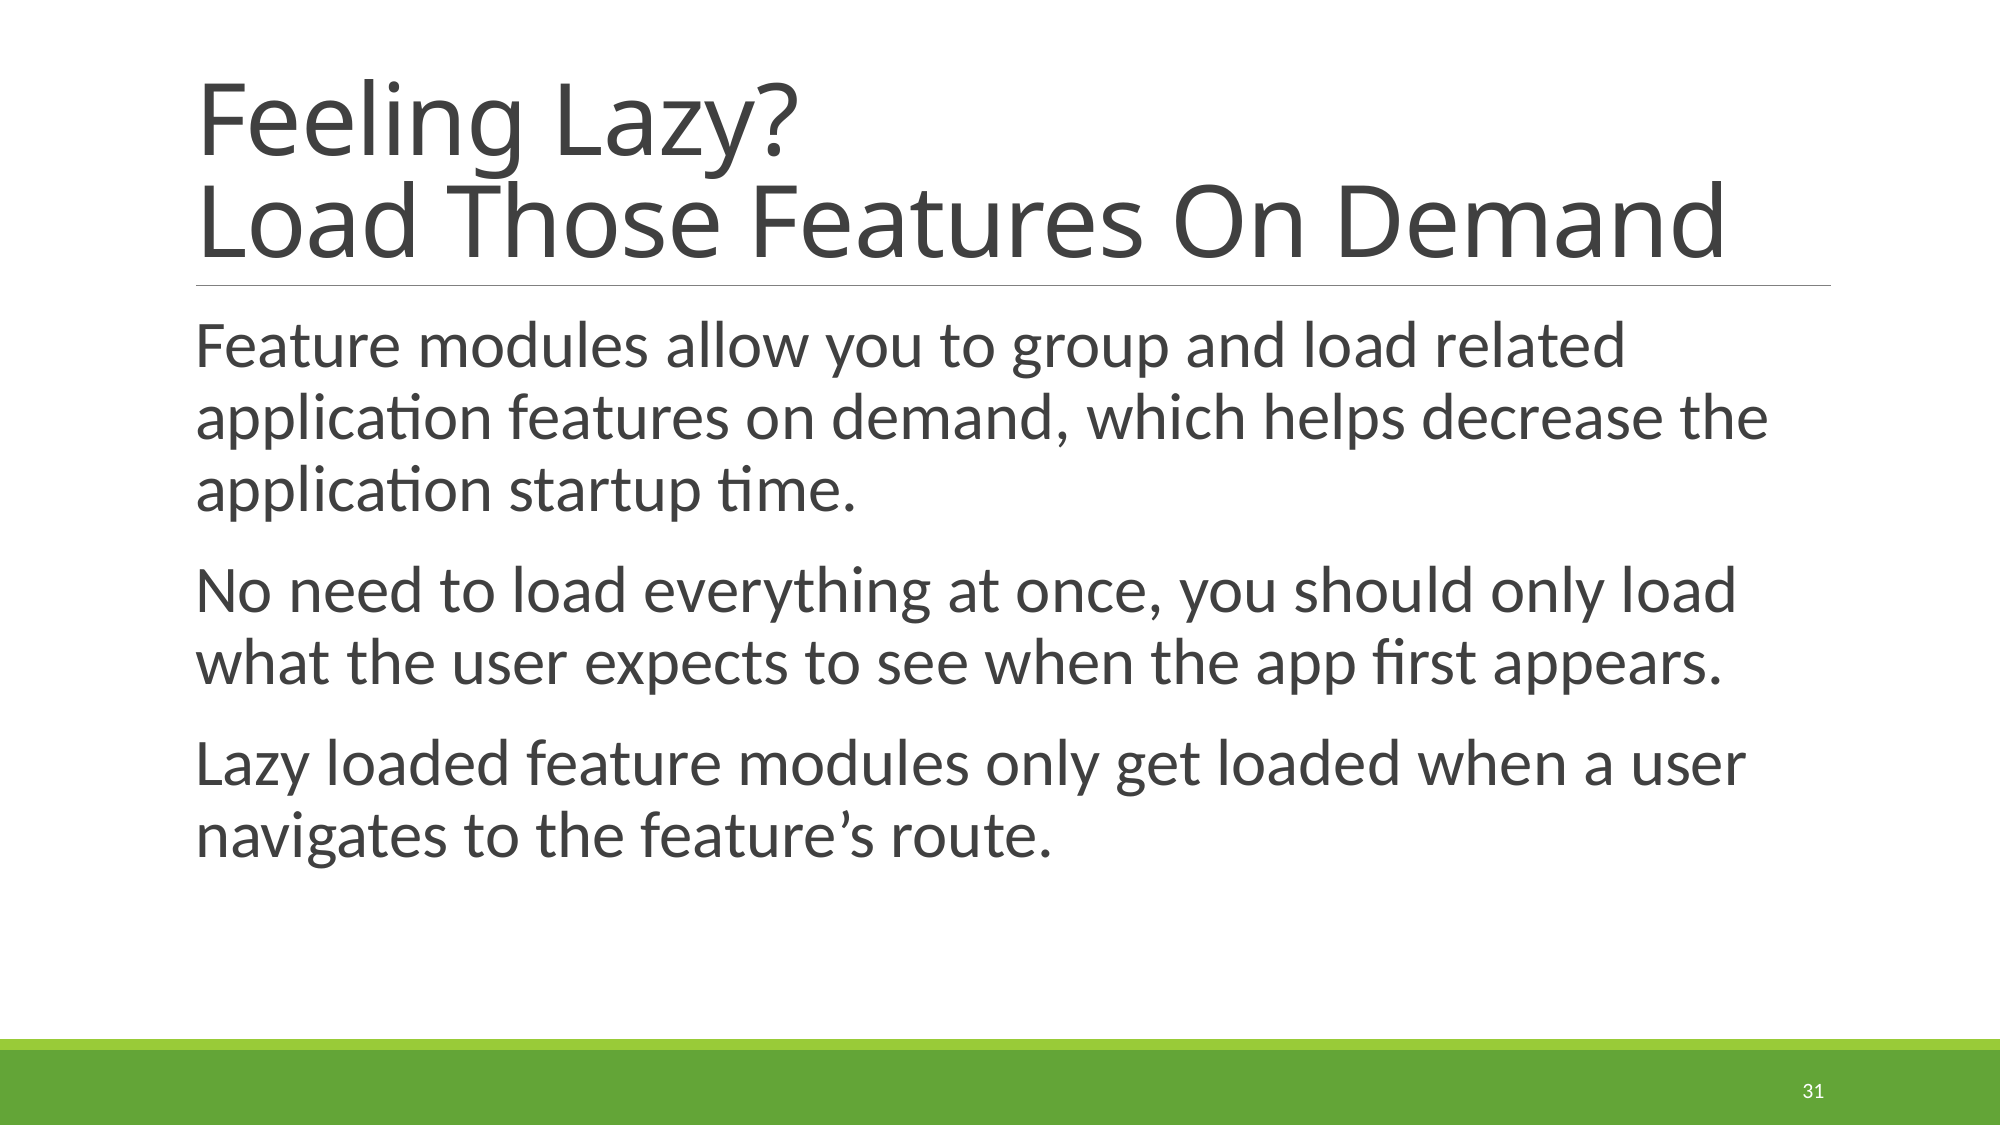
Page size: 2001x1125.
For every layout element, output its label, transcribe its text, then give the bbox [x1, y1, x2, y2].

title Feeling Lazy? Load Those Features On Demand [180, 47, 1830, 285]
slide_number 31 [1624, 1059, 1840, 1120]
list Feature modules allow you to group and load related application features on demand, which helps decrease the application startup time. No need to load everything at once, you should only load what the user expects to see when the app first appears. Lazy loaded feature modules only get loaded when a user navigates to the feature’s route. [180, 302, 1830, 963]
